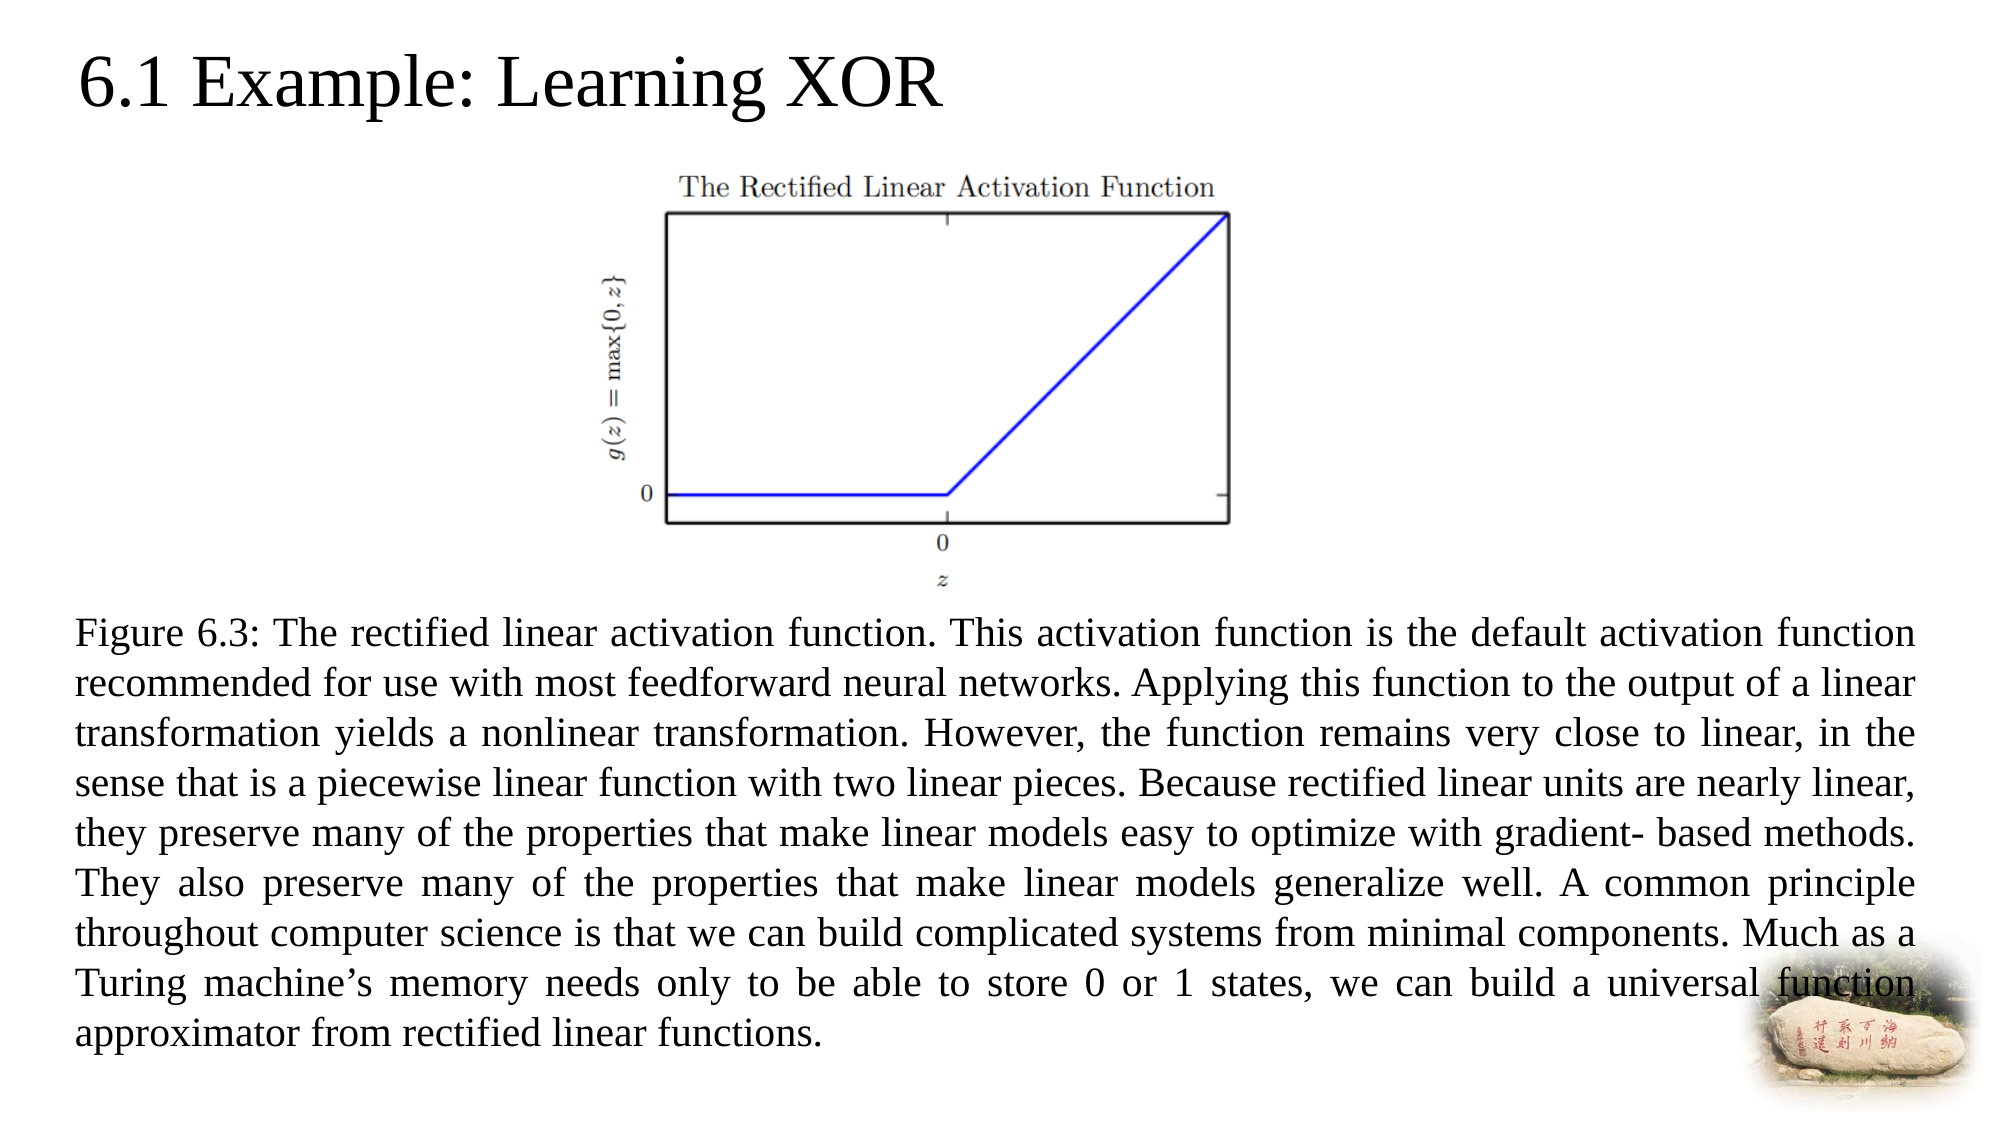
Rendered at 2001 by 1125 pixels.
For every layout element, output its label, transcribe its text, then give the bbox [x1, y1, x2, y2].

picture [1740, 927, 1985, 1112]
text_box Figure 6.3: The rectified linear activation function. This activation function is the default activation function recommended for use with most feedforward neural networks. Applying this function to the output of a linear transformation yields a nonlinear transformation. However, the function remains very close to linear, in the sense that is a piecewise linear function with two linear pieces. Because rectified linear units are nearly linear, they preserve many of the properties that make linear models easy to optimize with gradient- based methods. They also preserve many of the properties that make linear models generalize well. A common principle throughout computer science is that we can build complicated systems from minimal components. Much as a Turing machine’s memory needs only to be able to store 0 or 1 states, we can build a universal function approximator from rectified linear functions. [59, 597, 1933, 1062]
title 6.1 Example: Learning XOR [63, 21, 1936, 142]
picture [590, 138, 1262, 601]
